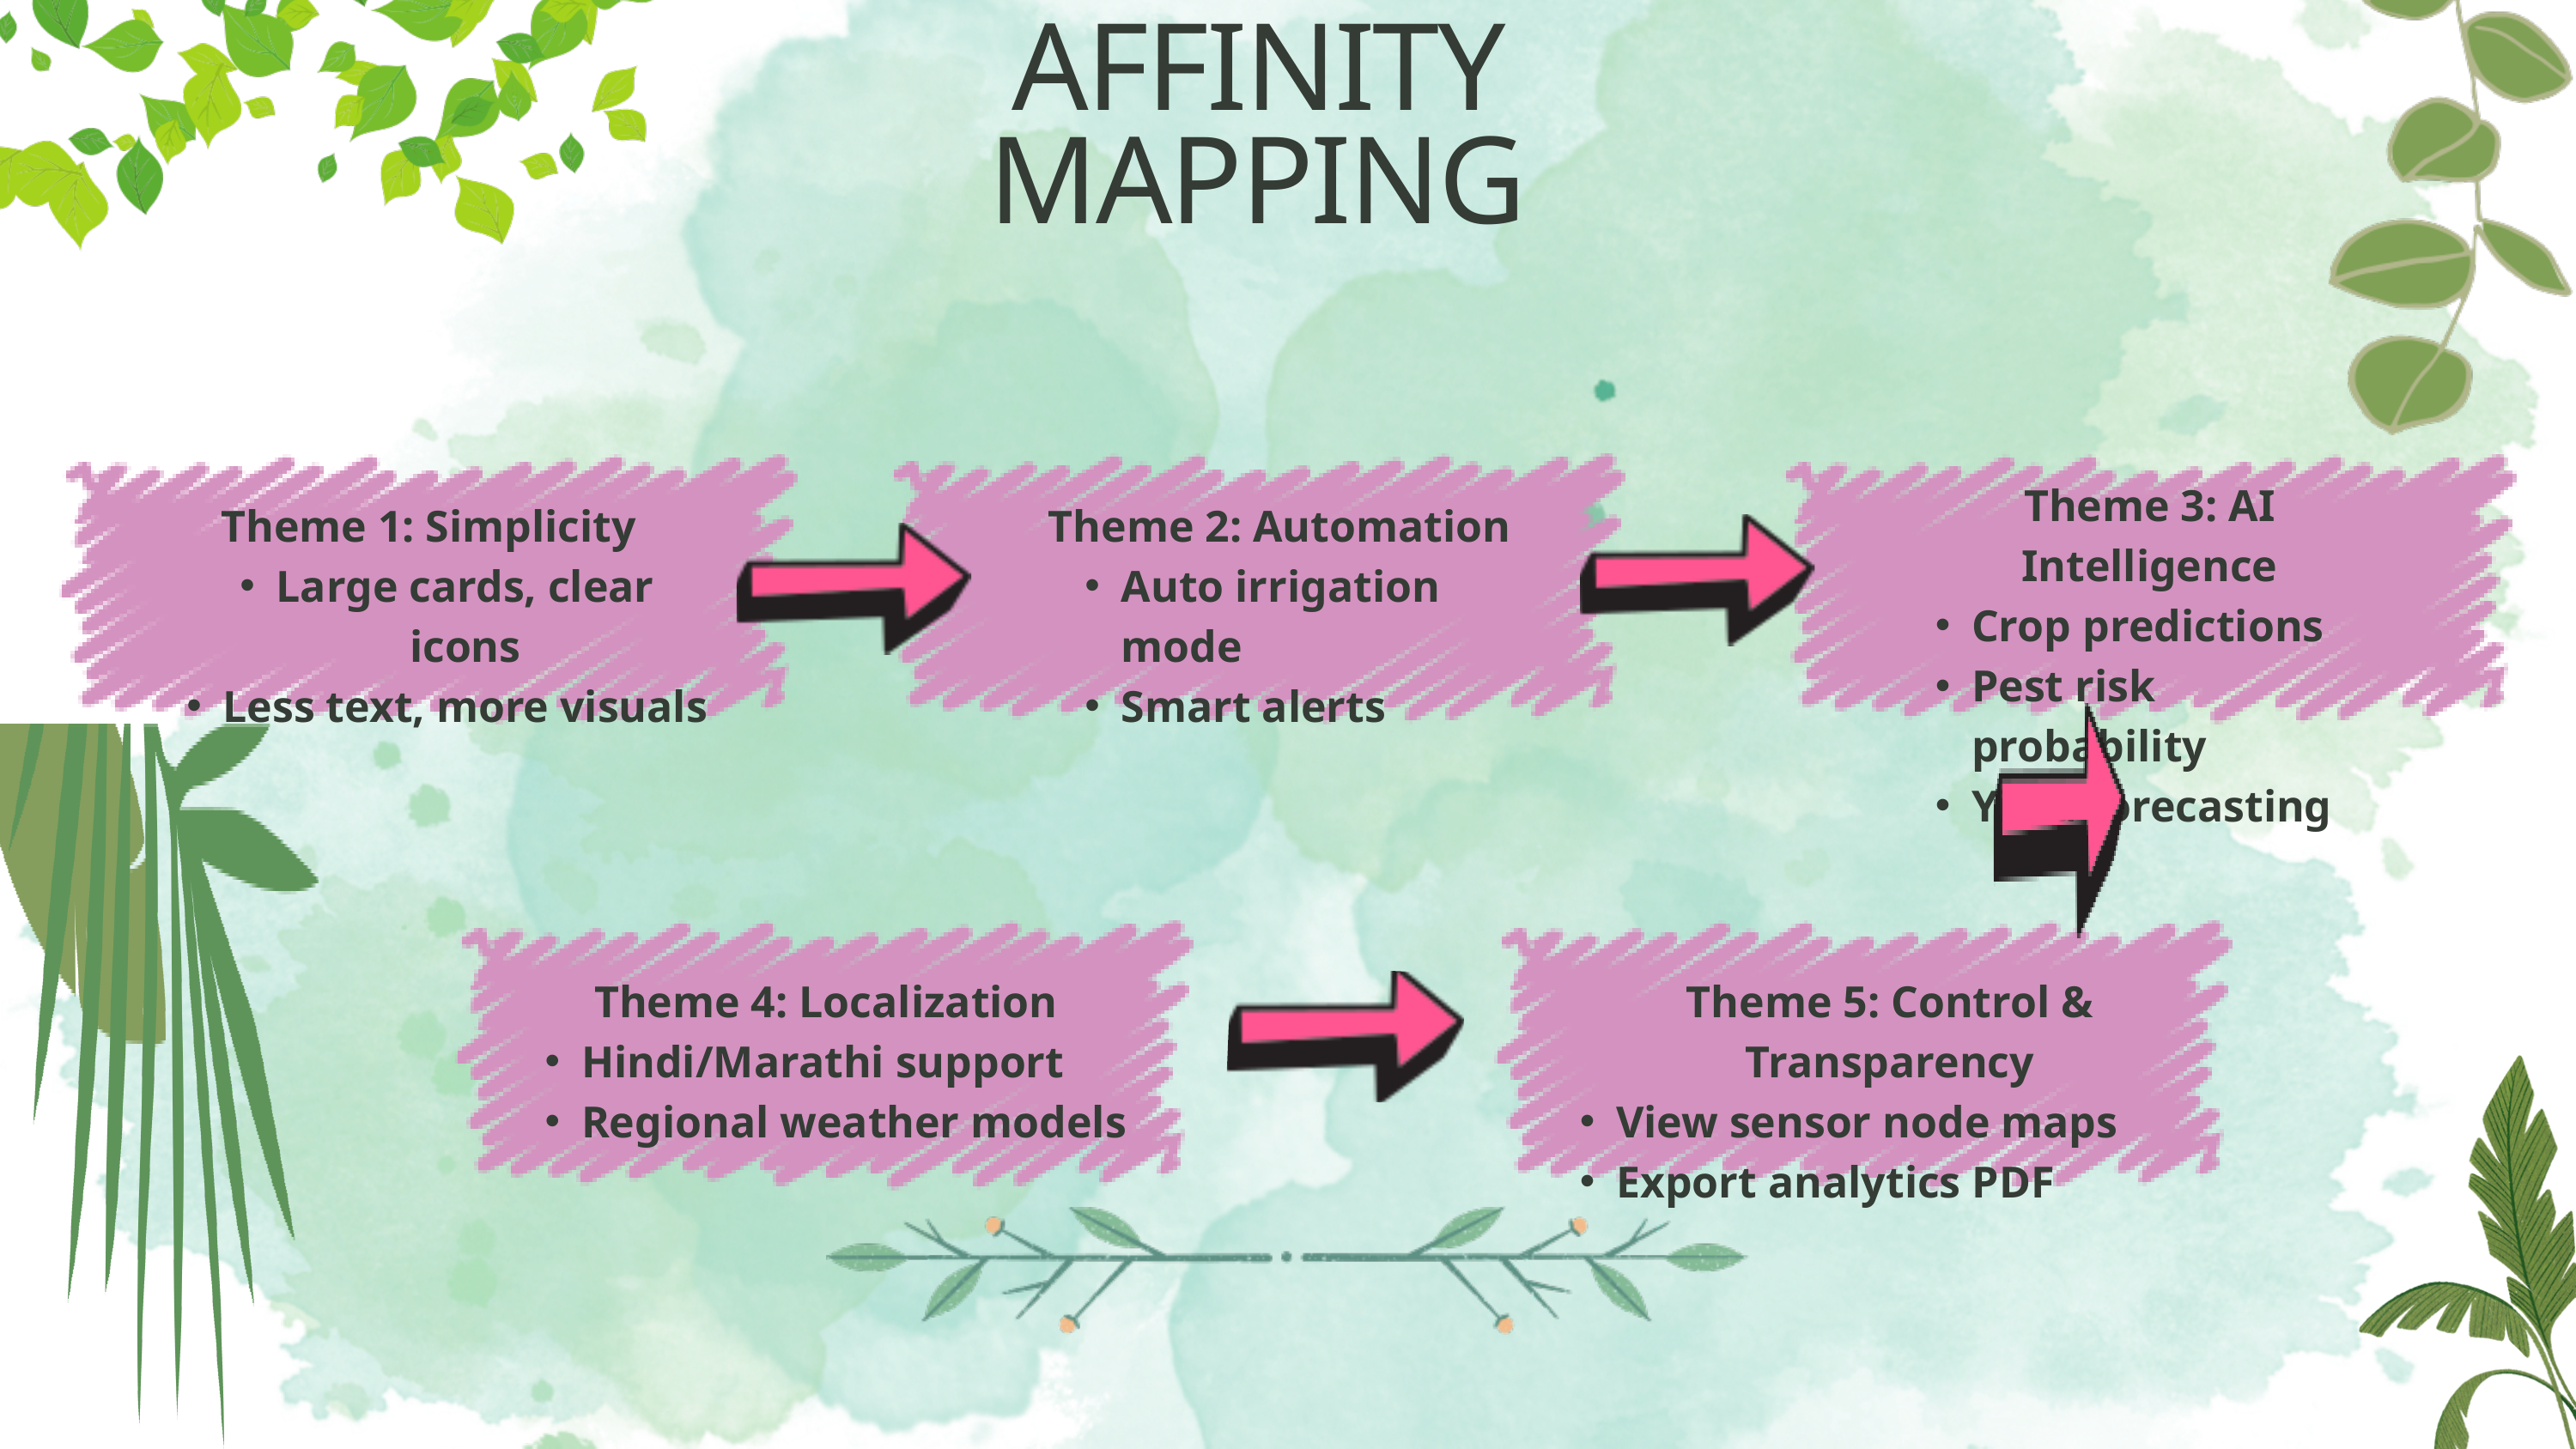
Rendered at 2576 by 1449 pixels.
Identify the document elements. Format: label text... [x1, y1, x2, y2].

text_box [1580, 514, 1815, 646]
text_box [0, 0, 2576, 1449]
text_box [454, 920, 1198, 1191]
text_box [736, 523, 972, 655]
text_box [1778, 454, 2521, 724]
text_box Theme 5: Control & Transparency View sensor node maps Export analytics PDF [1543, 966, 2237, 1207]
text_box [826, 1206, 1750, 1335]
text_box [1225, 964, 1466, 1106]
text_box [58, 454, 802, 724]
text_box [1494, 920, 2237, 1191]
text_box [1993, 703, 2126, 938]
text_box Theme 2: Automation Auto irrigation mode Smart alerts [1048, 490, 1556, 731]
text_box [2359, 1055, 2576, 1449]
text_box Theme 4: Localization Hindi/Marathi support Regional weather models [508, 966, 1145, 1147]
text_box [0, 724, 319, 1449]
text_box [2328, 0, 2576, 435]
text_box AFFINITY MAPPING [801, 21, 1714, 248]
text_box Theme 1: Simplicity Large cards, clear icons Less text, more visuals [144, 490, 713, 731]
text_box [886, 453, 1630, 724]
text_box Theme 3: AI Intelligence Crop predictions Pest risk probability Yield forecasting [1899, 470, 2401, 831]
text_box [0, 0, 660, 337]
